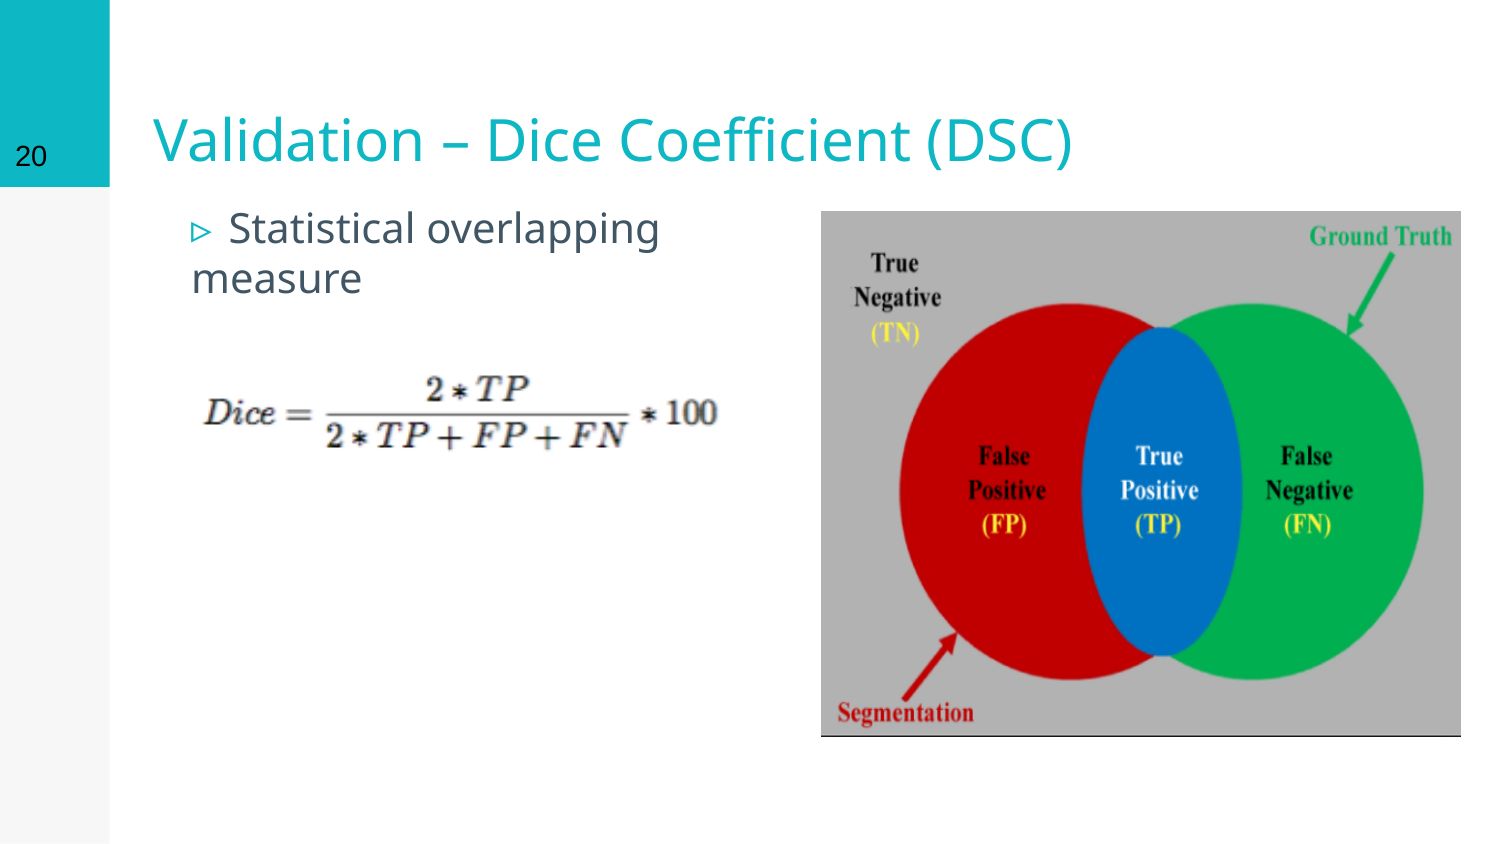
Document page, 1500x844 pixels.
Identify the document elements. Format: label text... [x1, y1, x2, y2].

picture [821, 210, 1461, 738]
list Statistical overlapping measure [138, 187, 987, 809]
title Validation – Dice Coefficient (DSC) [138, 0, 1395, 188]
slide_number 20 [0, 0, 110, 187]
picture [179, 351, 754, 467]
